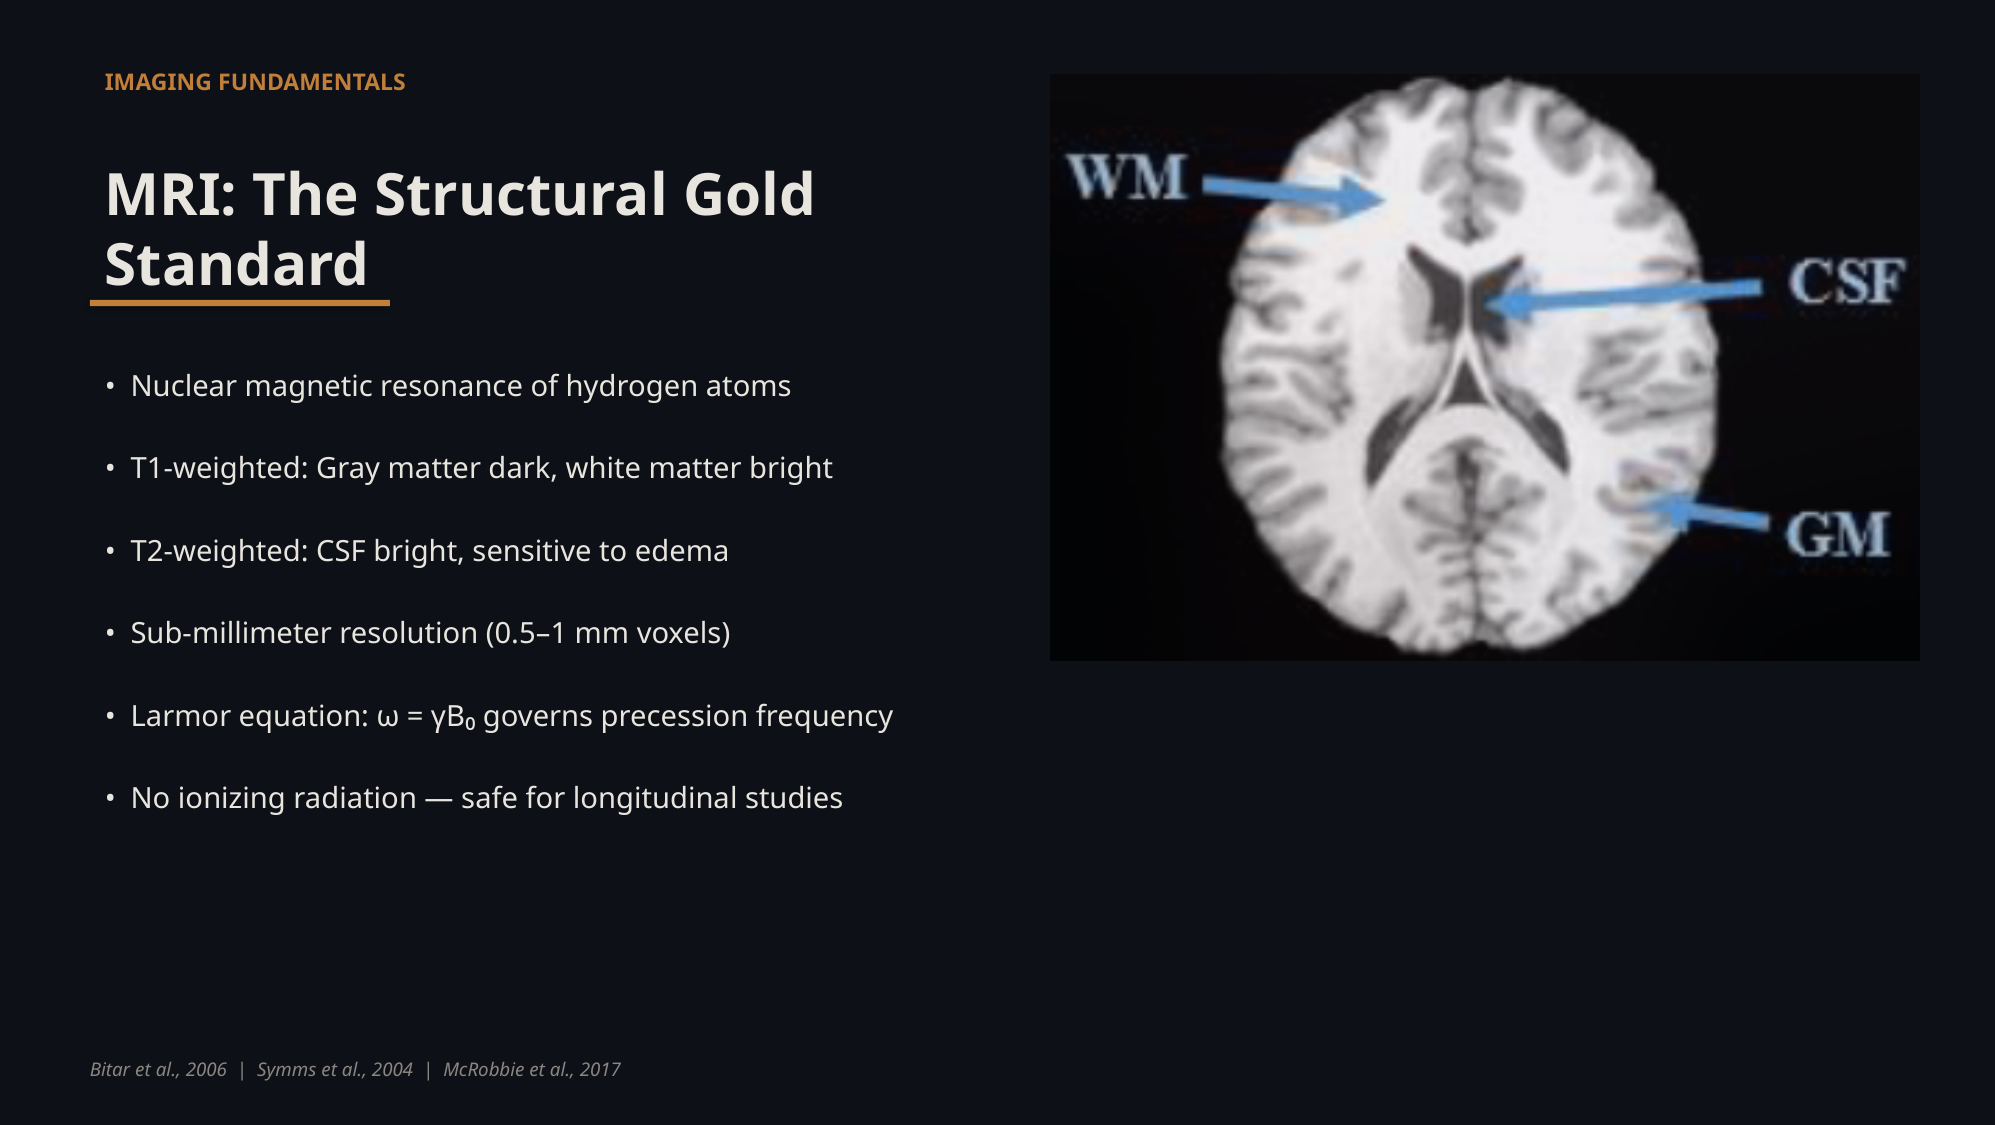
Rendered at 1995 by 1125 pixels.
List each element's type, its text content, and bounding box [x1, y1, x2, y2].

text_box • T1-weighted: Gray matter dark, white matter bright [89, 442, 1020, 503]
text_box • No ionizing radiation — safe for longitudinal studies [89, 772, 1020, 833]
text_box MRI: The Structural Gold Standard [89, 149, 990, 300]
text_box • Larmor equation: ω = γB₀ governs precession frequency [89, 689, 1020, 750]
text_box • Sub-millimeter resolution (0.5–1 mm voxels) [89, 607, 1020, 668]
picture [1049, 74, 1921, 661]
text_box • Nuclear magnetic resonance of hydrogen atoms [89, 359, 1020, 420]
text_box Bitar et al., 2006 | Symms et al., 2004 | McRobbie et al., 2017 [74, 1049, 1920, 1110]
text_box • T2-weighted: CSF bright, sensitive to edema [89, 524, 1020, 585]
text_box IMAGING FUNDAMENTALS [89, 59, 990, 120]
text_box [89, 299, 391, 307]
